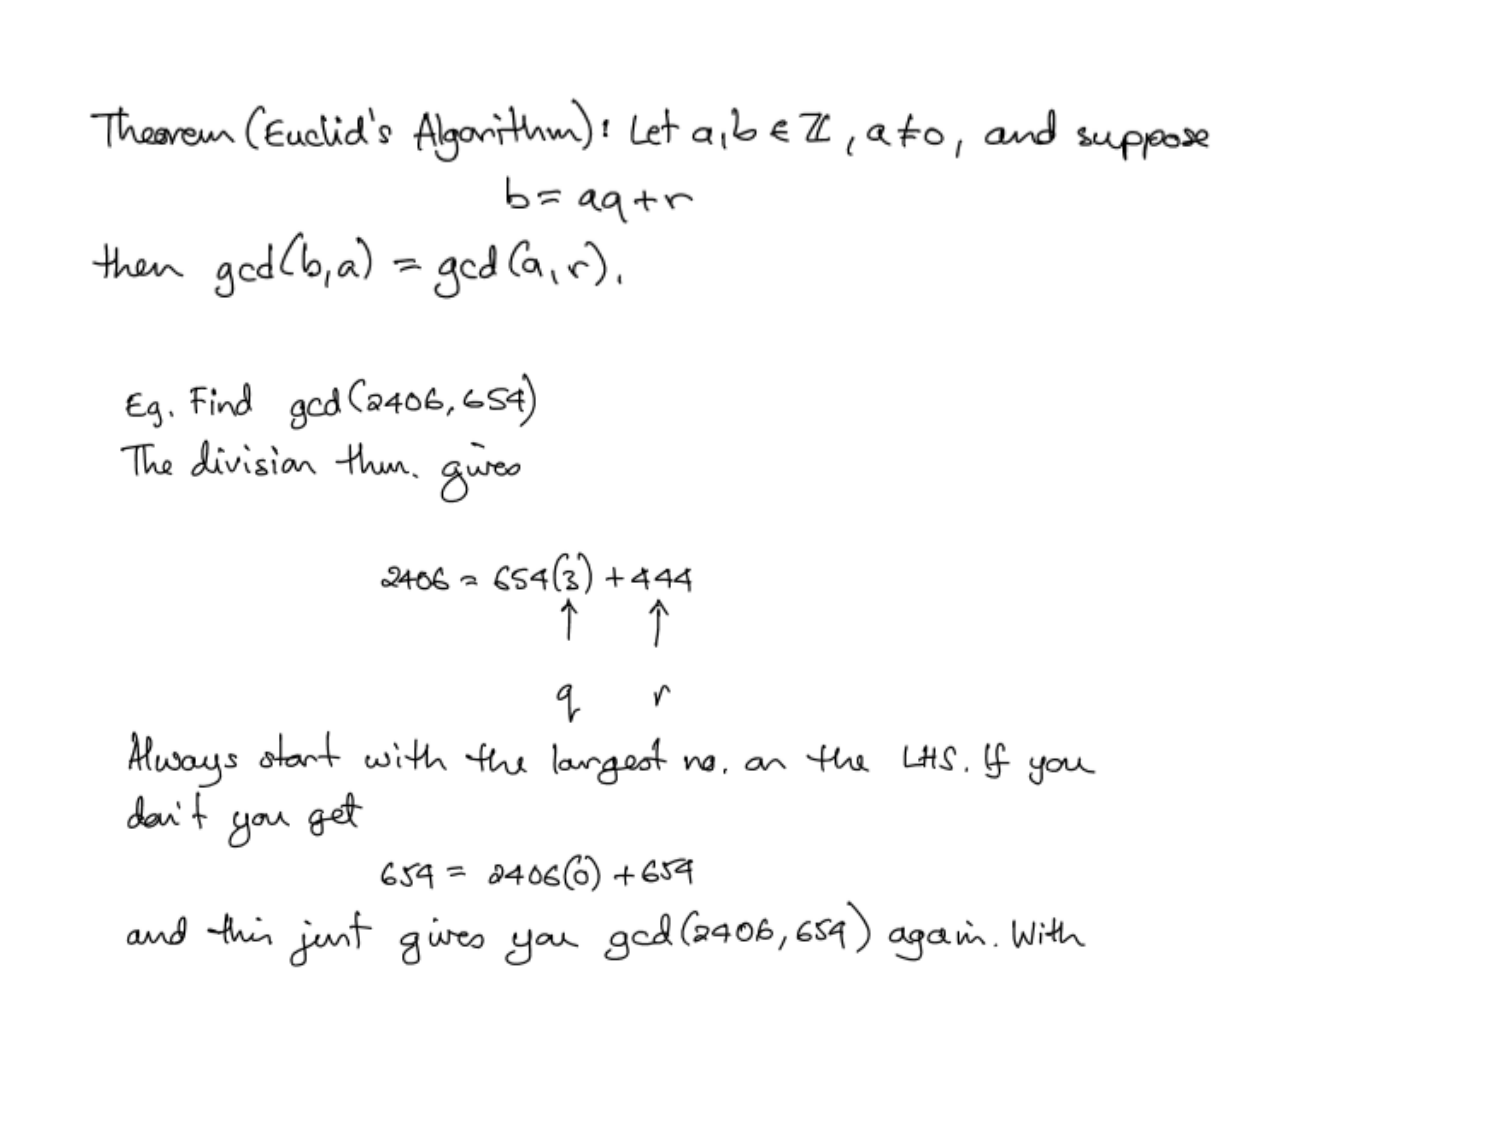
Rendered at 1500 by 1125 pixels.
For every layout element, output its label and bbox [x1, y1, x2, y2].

picture [87, 349, 1164, 988]
picture [62, 74, 1318, 313]
